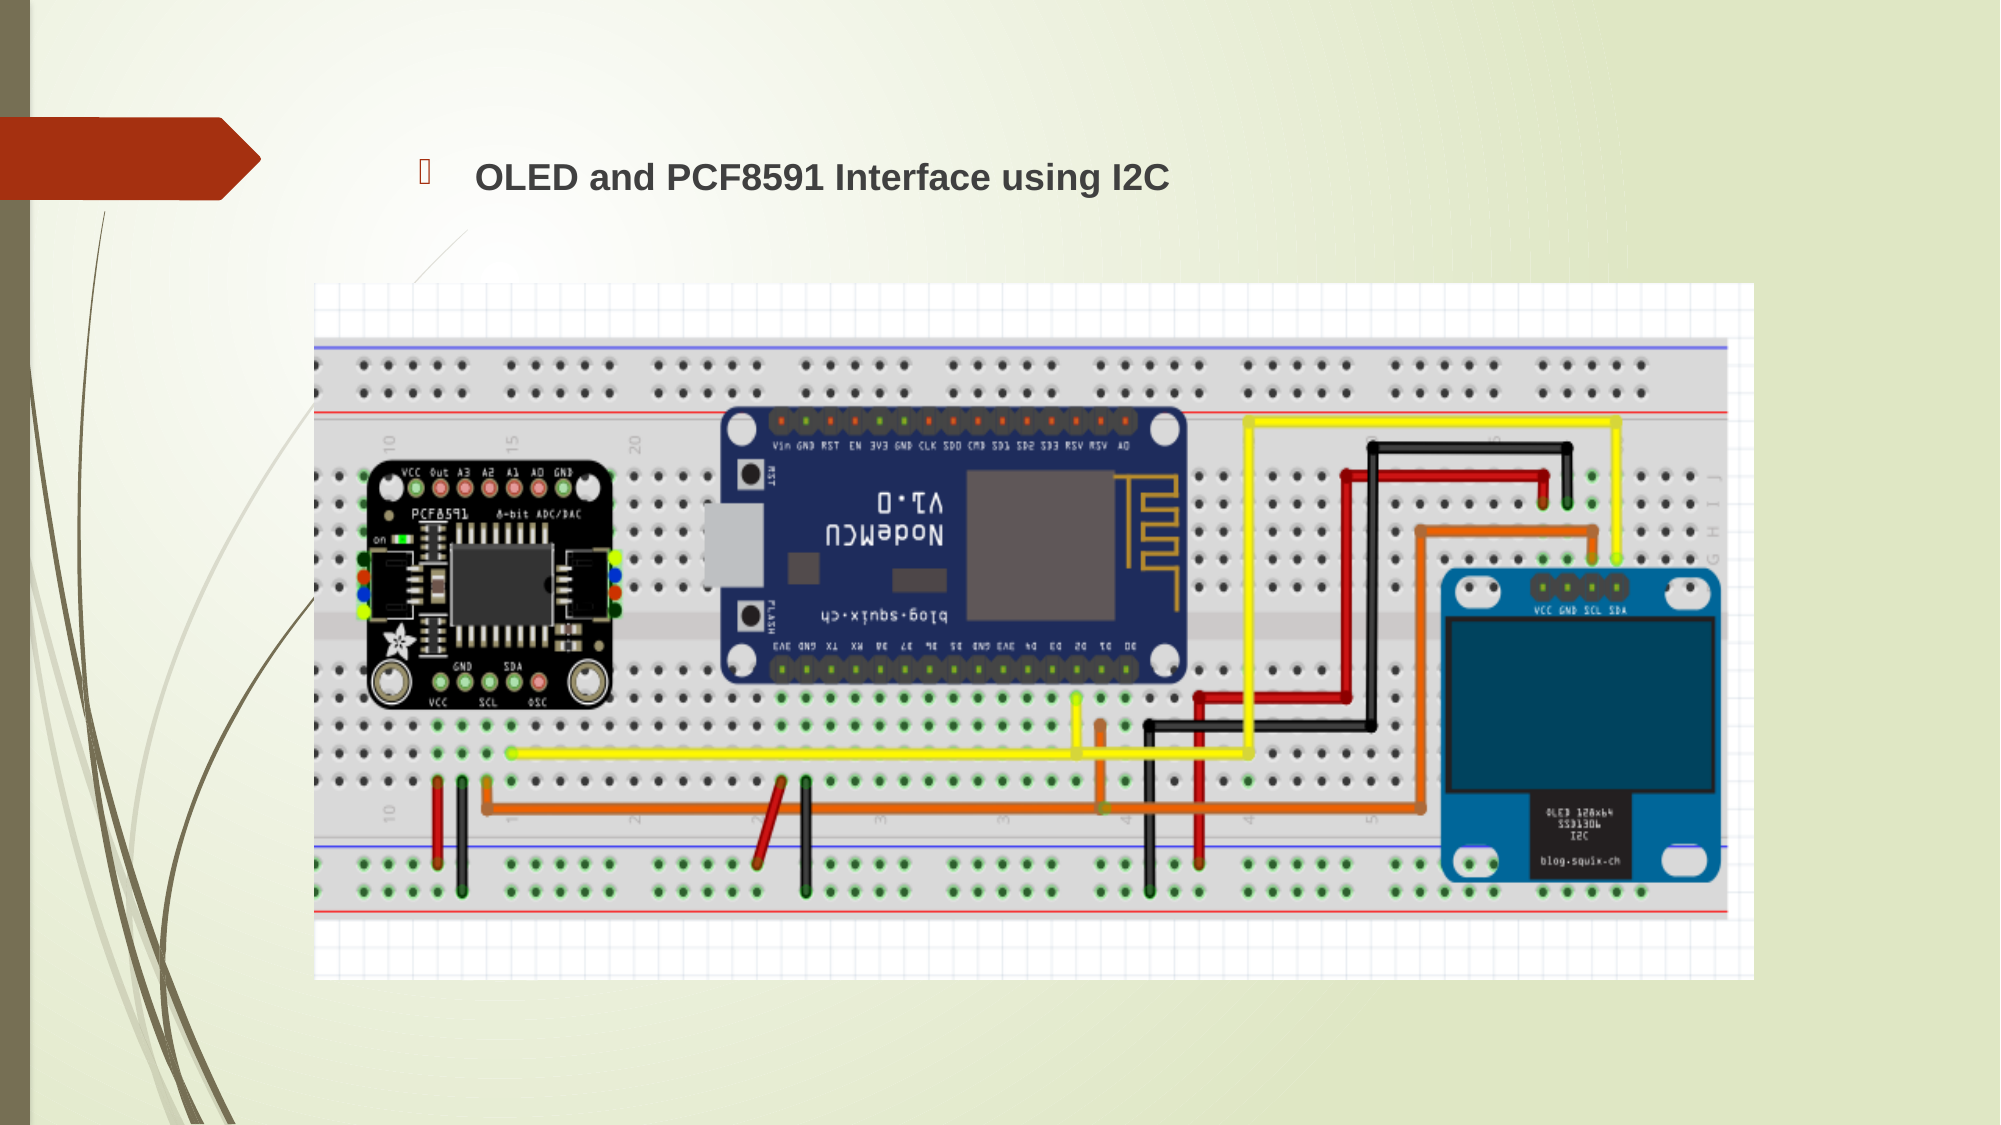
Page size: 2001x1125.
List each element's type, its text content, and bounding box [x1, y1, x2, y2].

list OLED and PCF8591 Interface using I2C [403, 145, 1867, 232]
picture [313, 283, 1754, 980]
